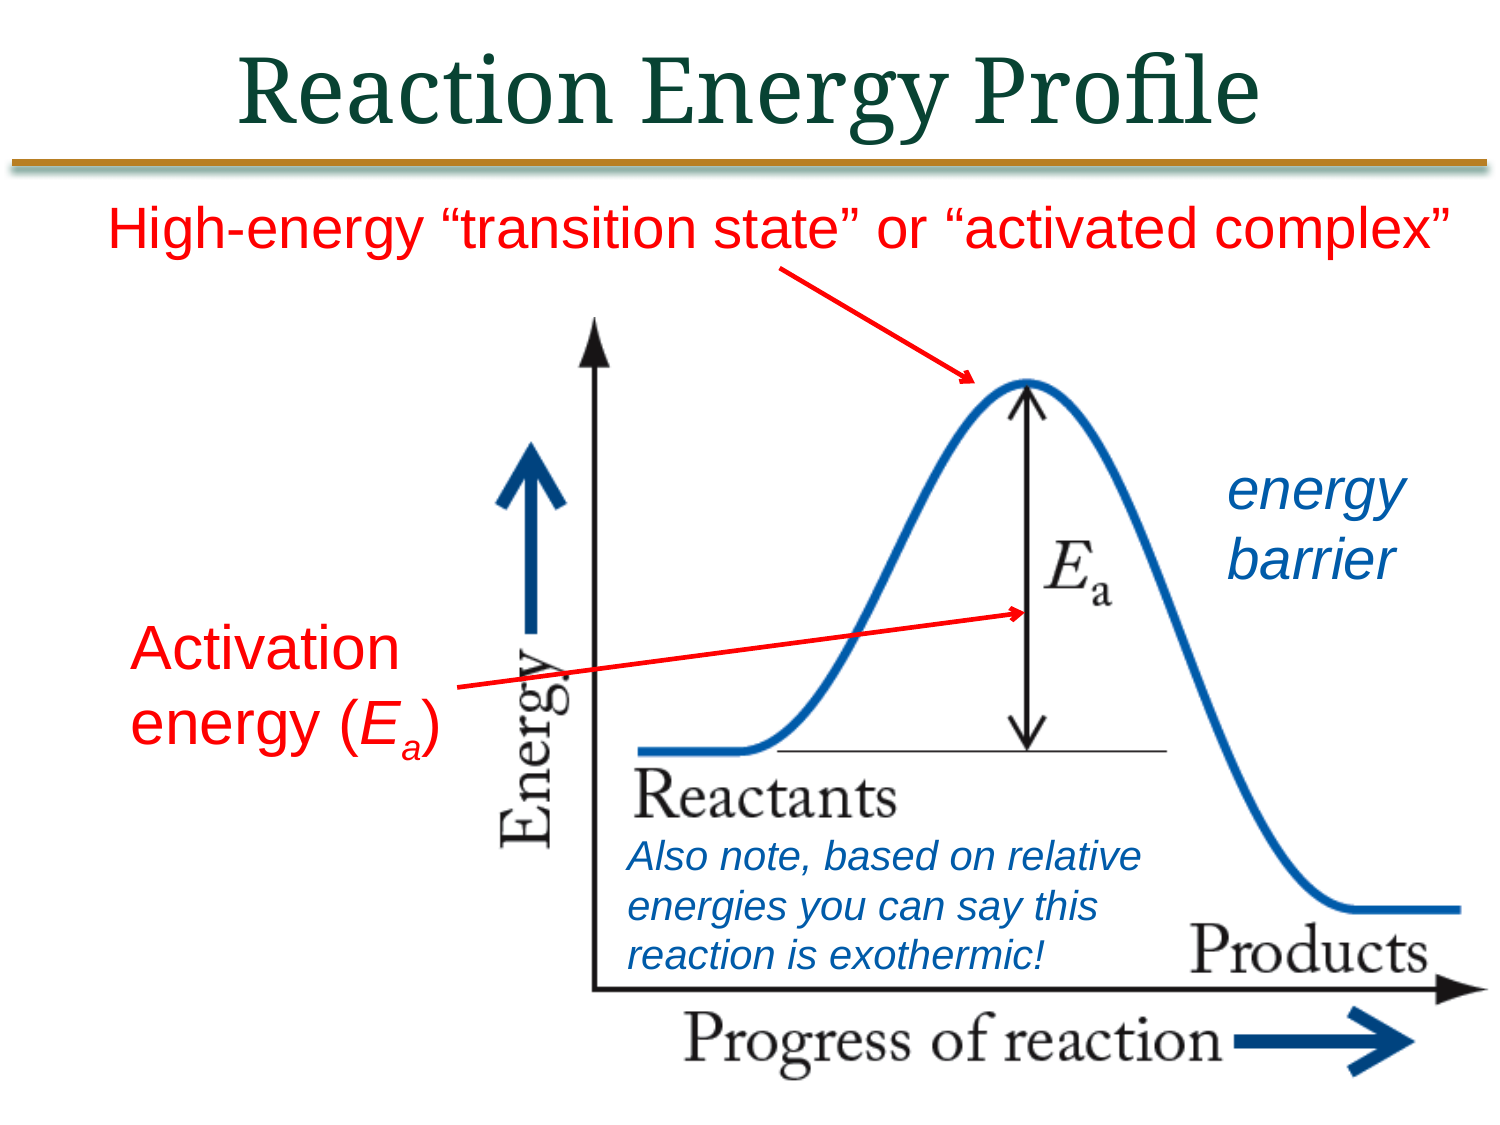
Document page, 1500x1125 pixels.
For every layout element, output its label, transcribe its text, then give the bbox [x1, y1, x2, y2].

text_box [460, 612, 1026, 684]
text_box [779, 268, 976, 384]
text_box Reaction Energy Profile [0, 24, 1500, 175]
text_box Activation energy (Ea) [115, 600, 455, 775]
text_box High-energy “transition state” or “activated complex” [92, 183, 1467, 268]
picture [460, 316, 1500, 1101]
